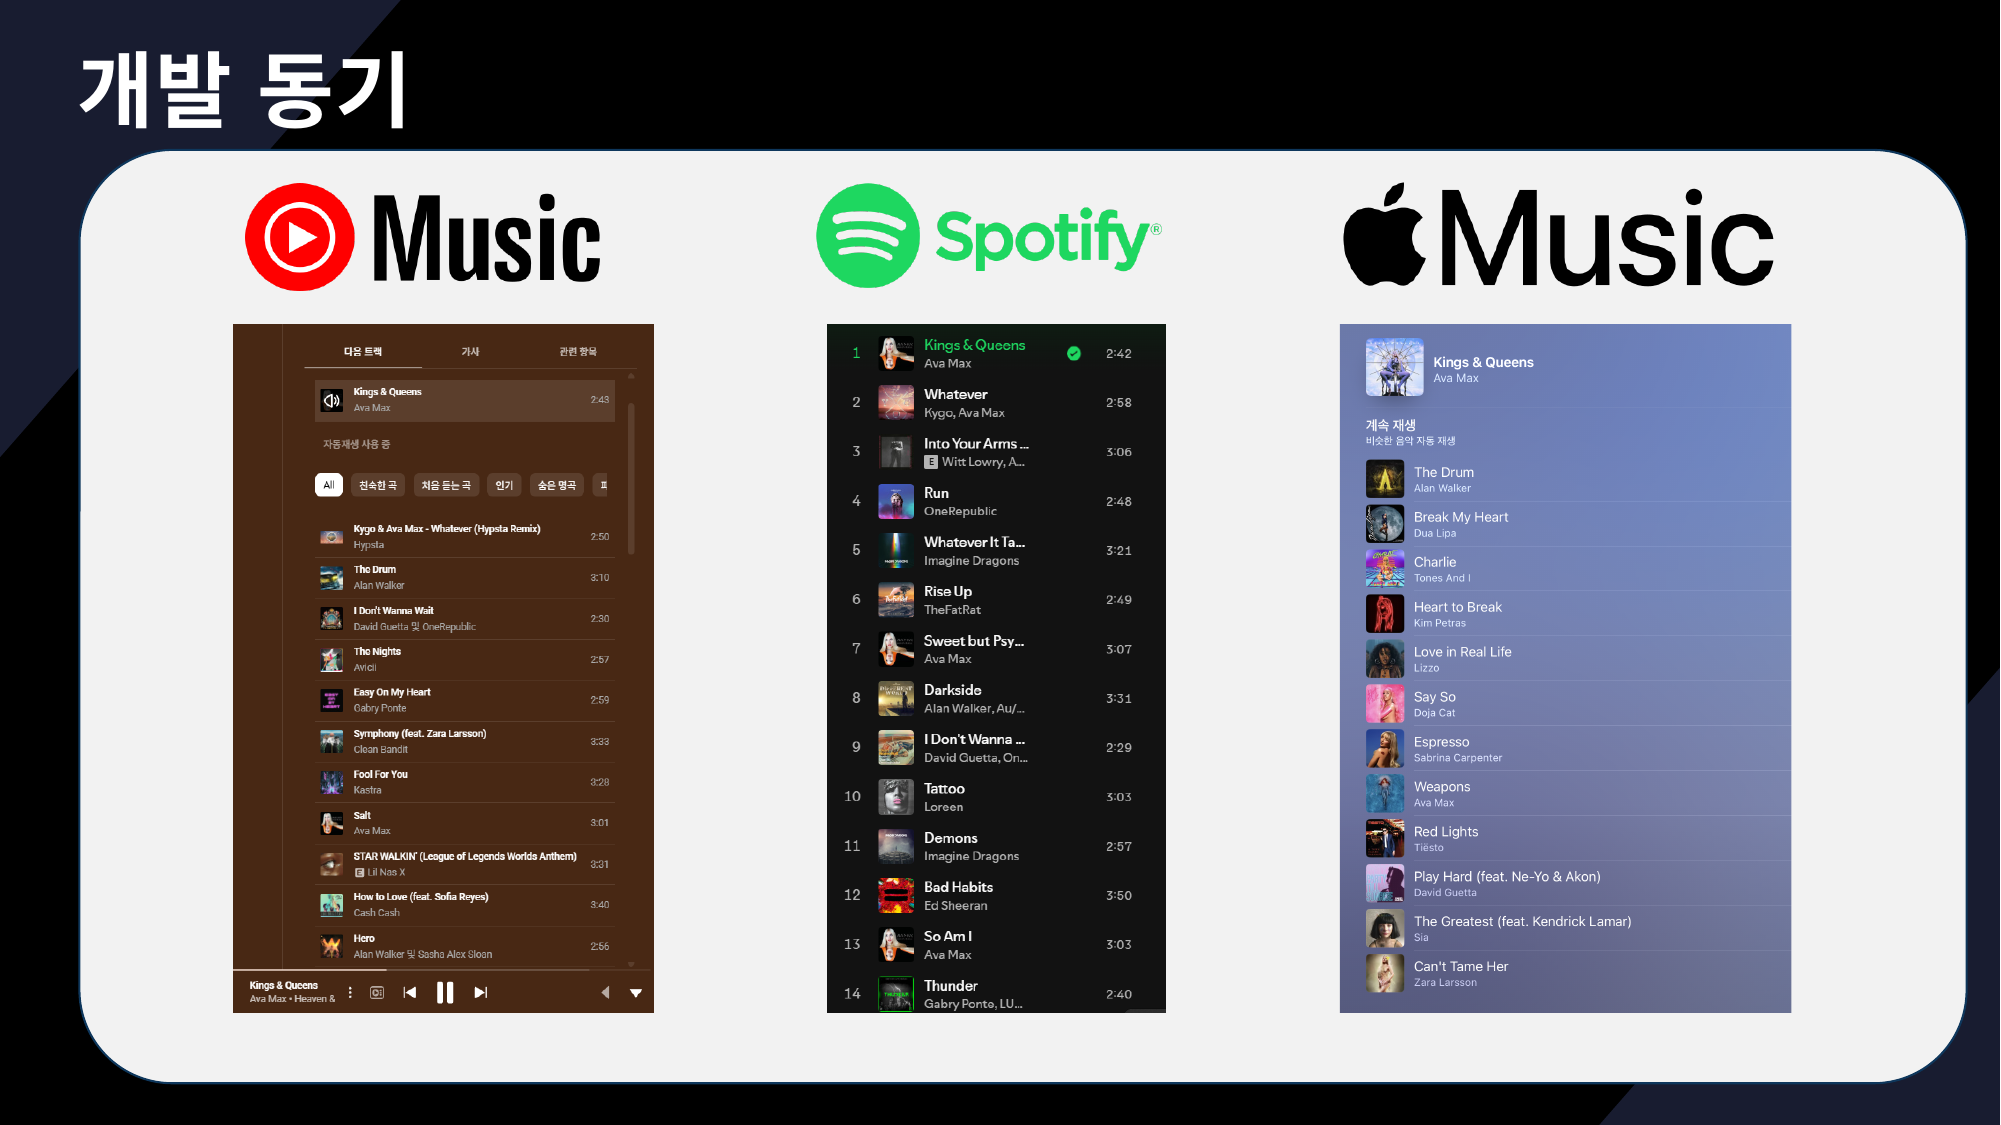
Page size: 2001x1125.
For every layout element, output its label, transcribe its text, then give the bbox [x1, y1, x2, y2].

picture [827, 324, 1166, 1013]
picture [816, 183, 1162, 288]
picture [1339, 180, 1776, 288]
title 개발 동기 [59, 35, 1685, 128]
picture [245, 183, 603, 291]
picture [233, 324, 654, 1013]
picture [1339, 324, 1792, 1013]
text_box [78, 148, 1968, 1085]
